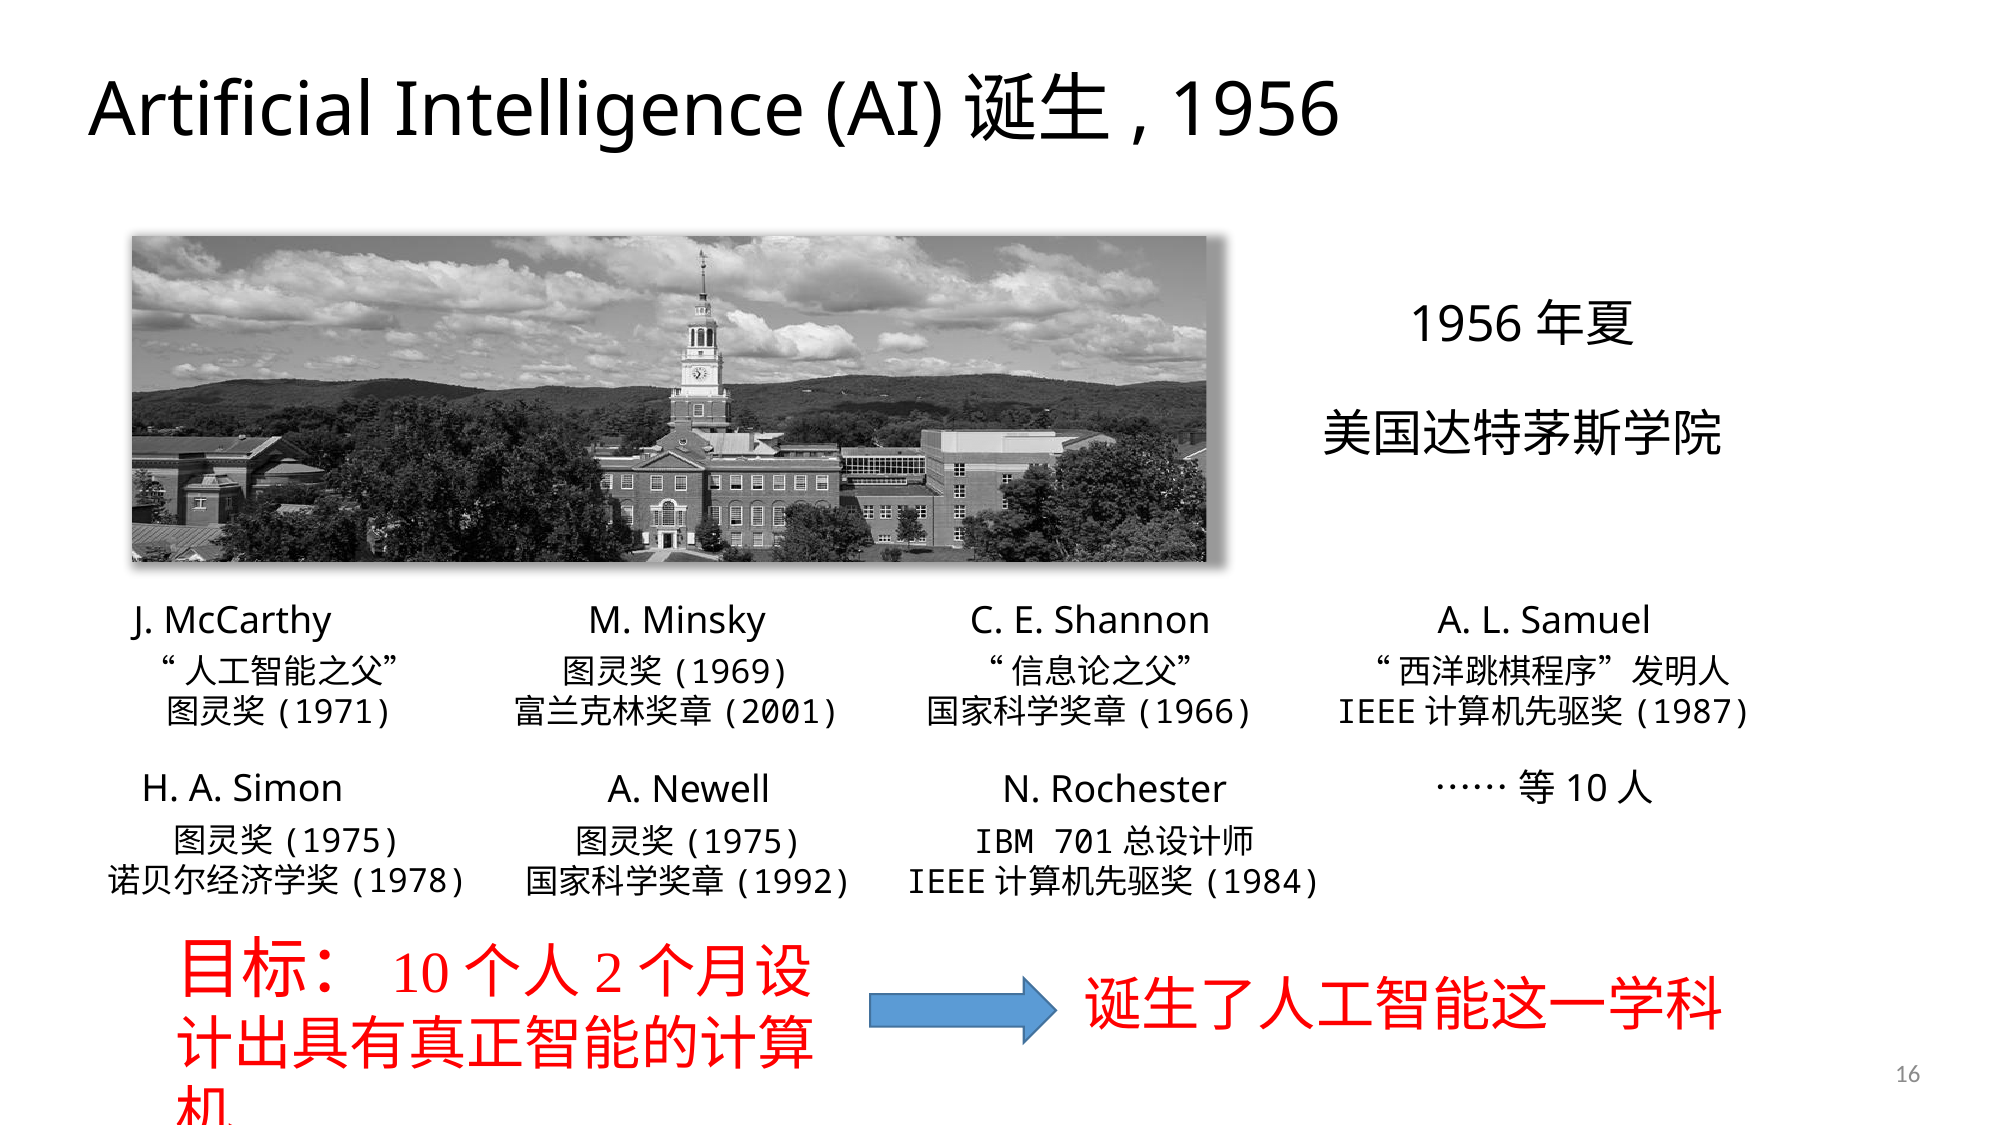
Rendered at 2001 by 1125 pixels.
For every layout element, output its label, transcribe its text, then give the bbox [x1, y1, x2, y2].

text_box Artificial Intelligence (AI)诞生, 1956 [73, 52, 1517, 158]
text_box 目标：10个人2个月设计出具有真正智能的计算机 [160, 1046, 844, 1125]
slide_number 16 [1485, 1042, 1936, 1103]
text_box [73, 236, 1793, 1046]
